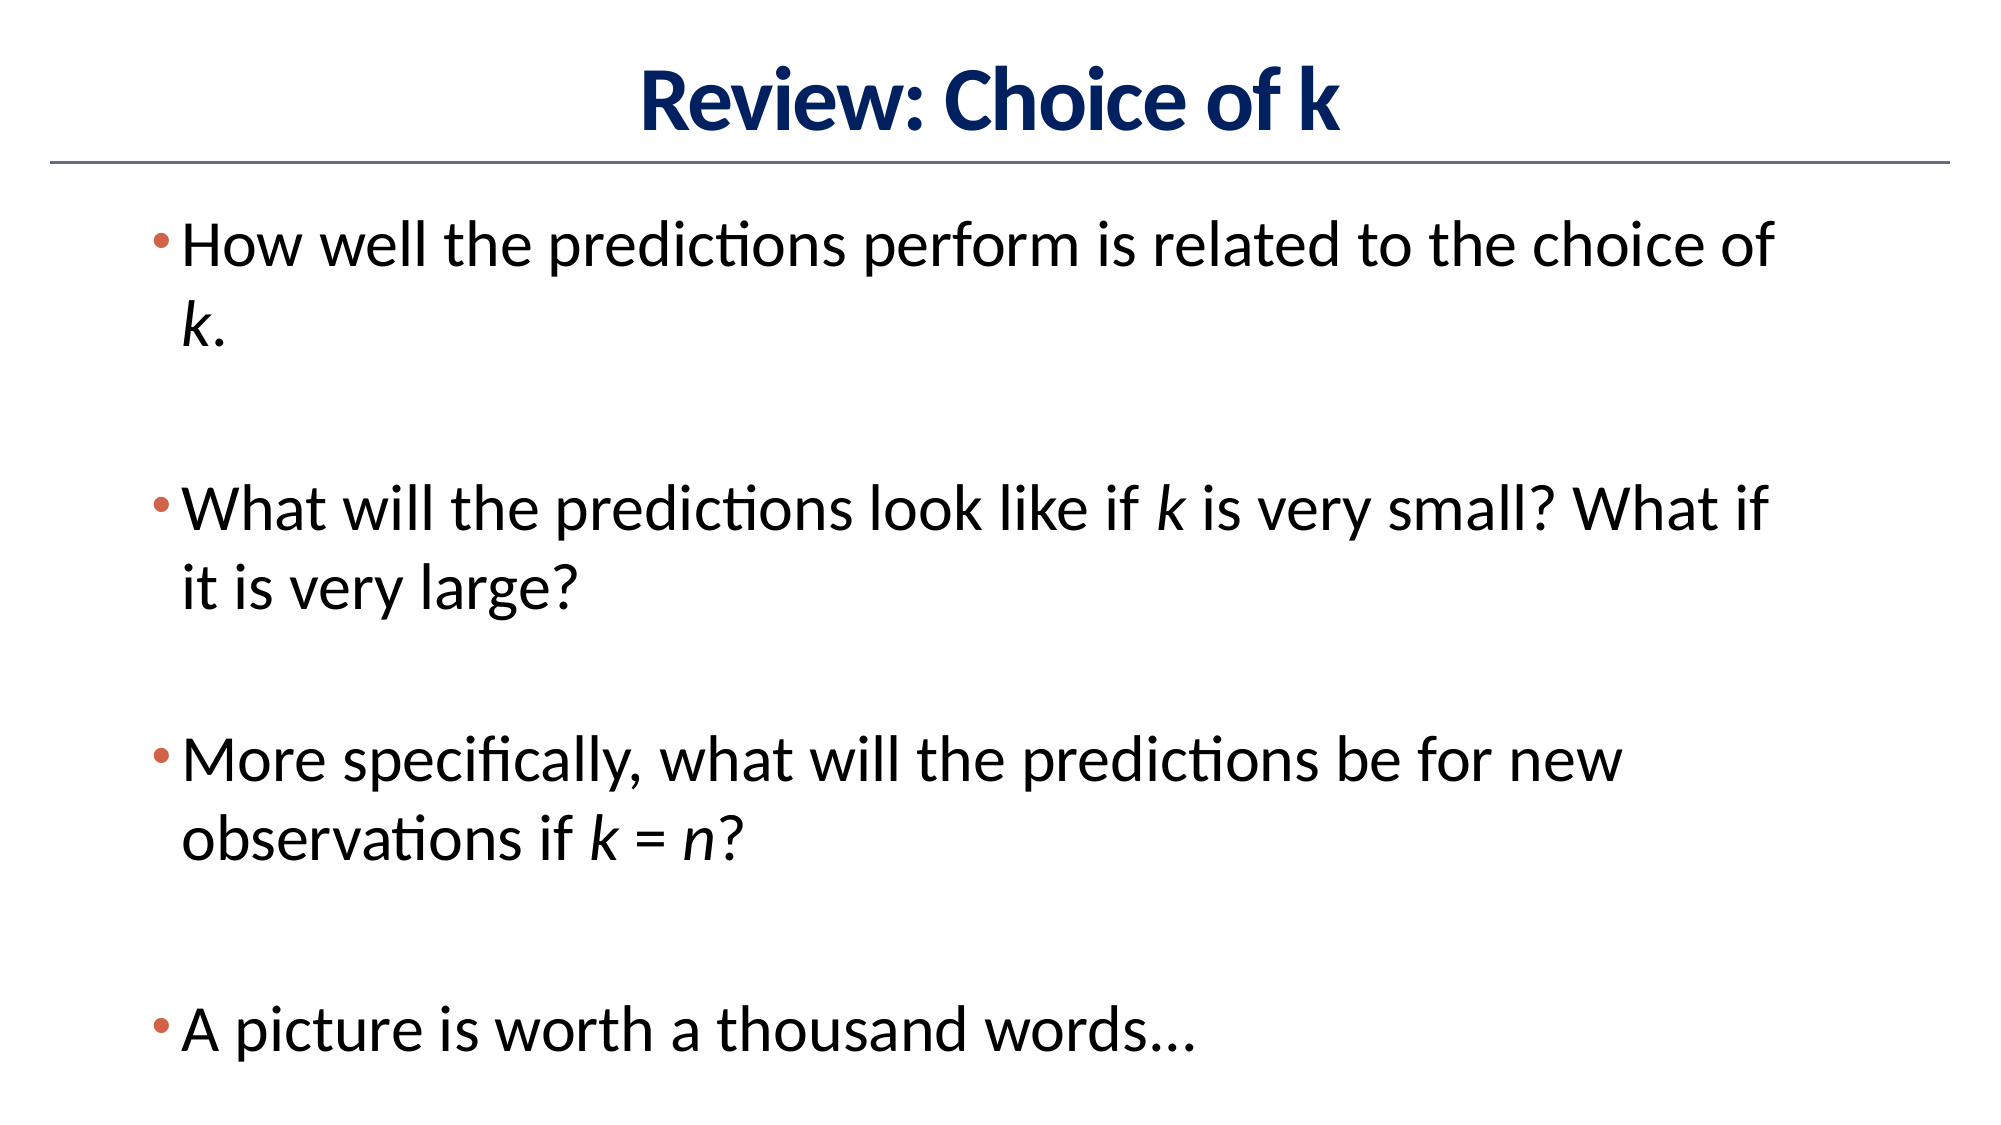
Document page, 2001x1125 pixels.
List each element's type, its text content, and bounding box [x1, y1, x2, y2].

title Review: Choice of k [99, 24, 1900, 163]
